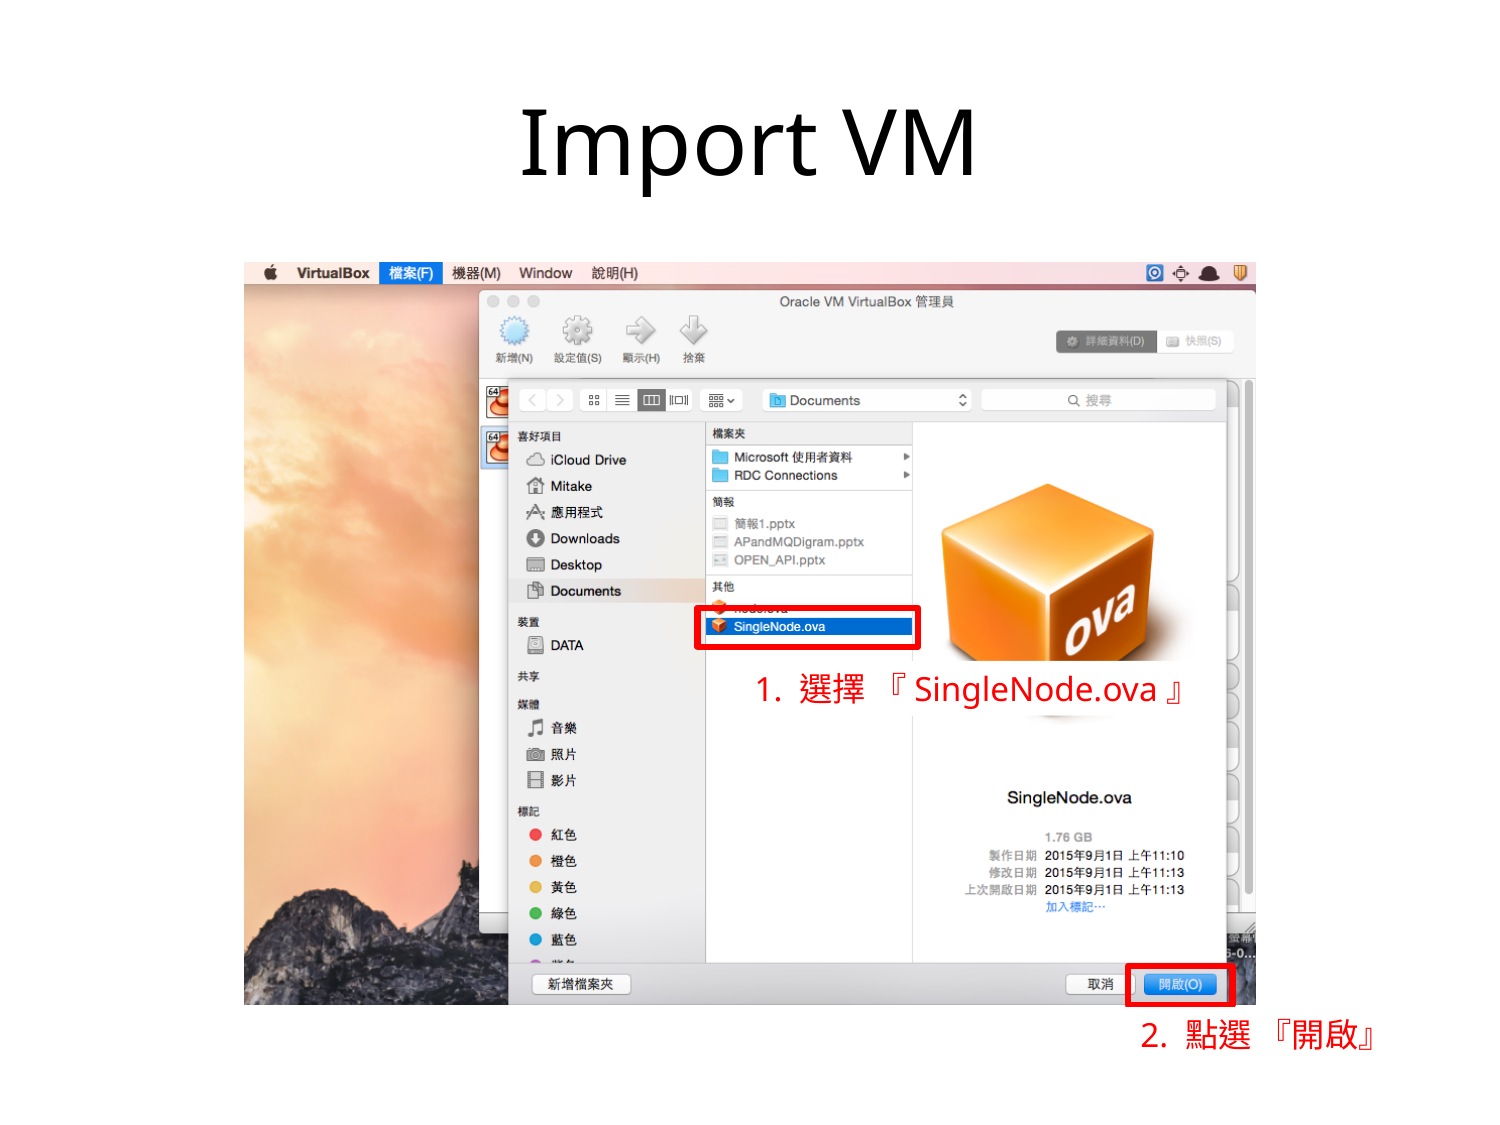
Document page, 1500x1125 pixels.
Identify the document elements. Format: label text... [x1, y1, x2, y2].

title Import VM [75, 45, 1425, 233]
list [244, 262, 1256, 1006]
text_box 2. 點選 『開啟』 [1125, 1007, 1407, 1062]
